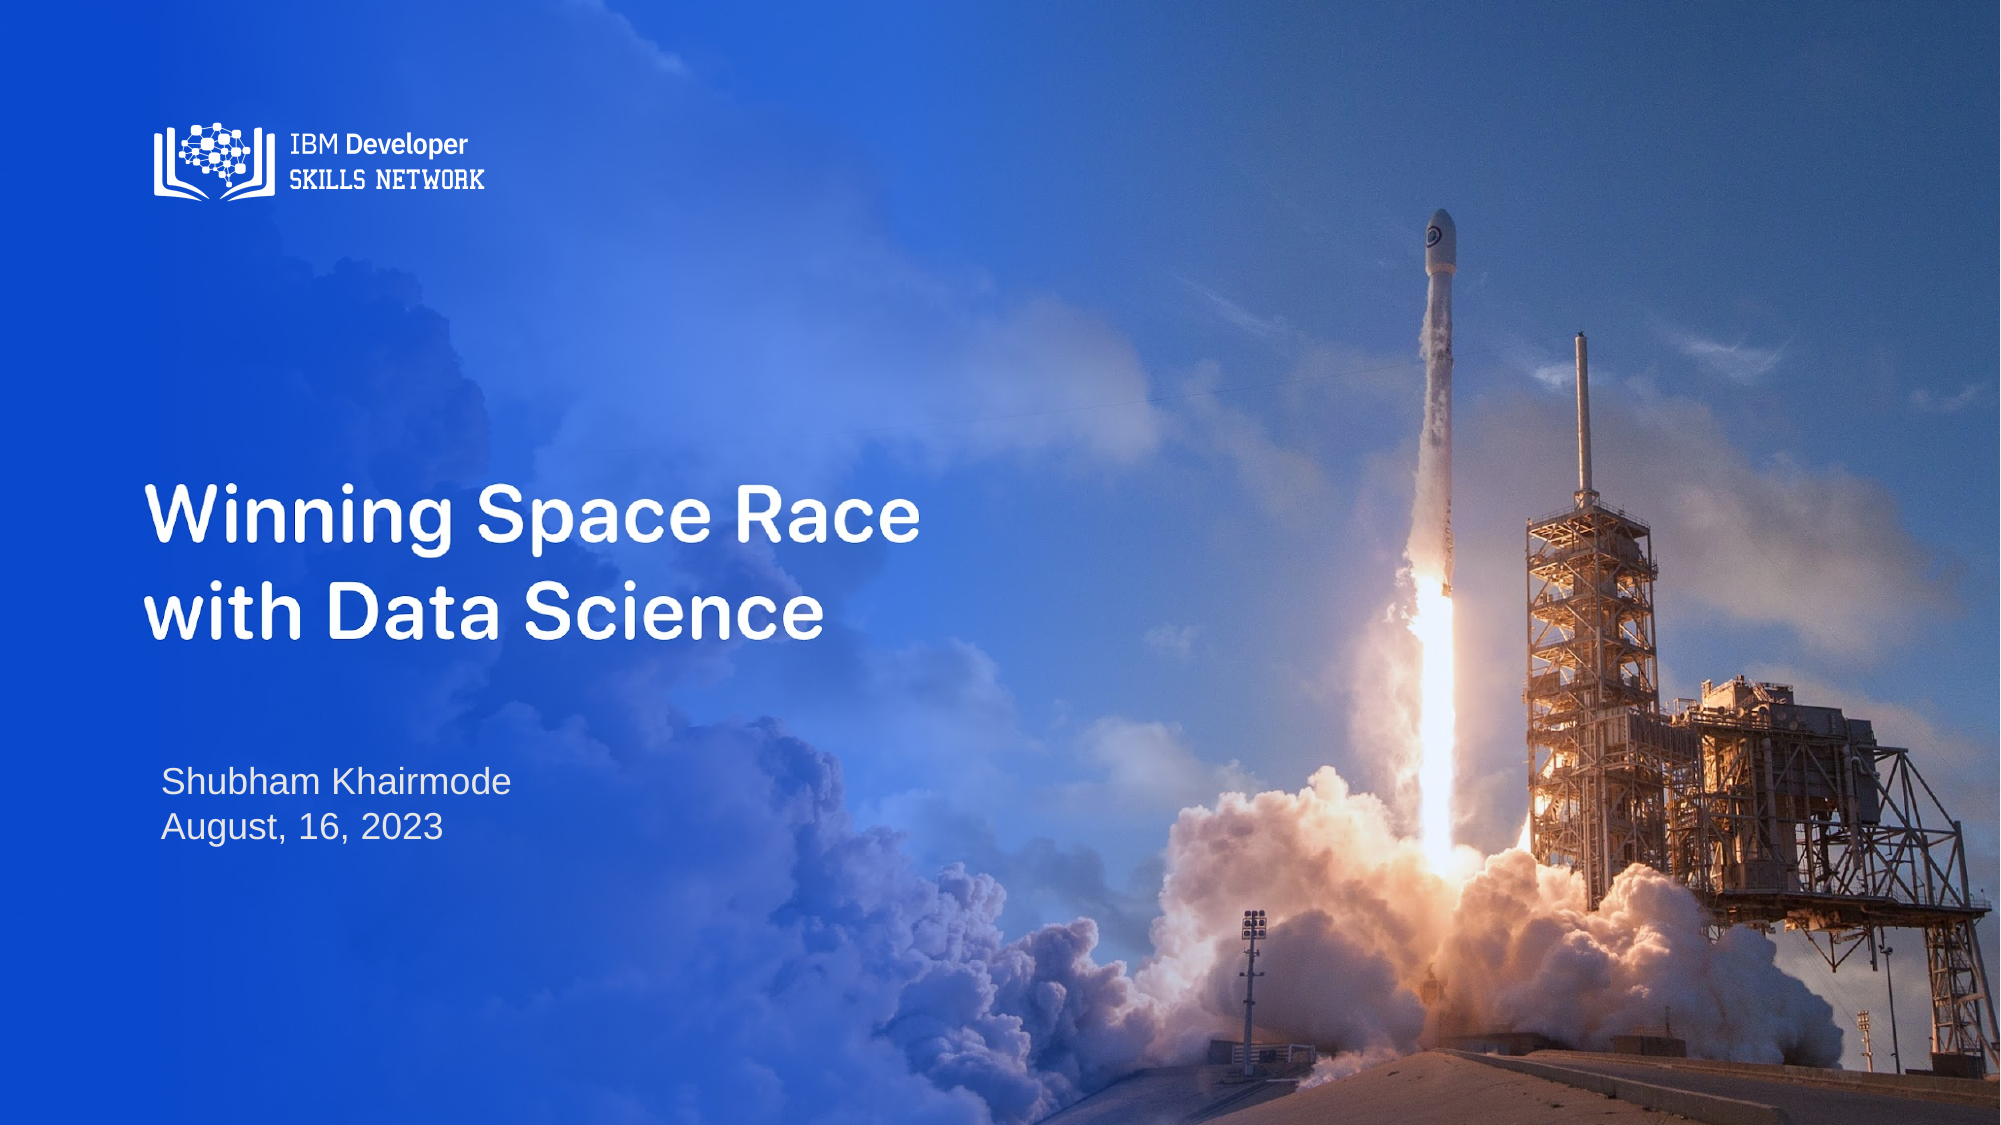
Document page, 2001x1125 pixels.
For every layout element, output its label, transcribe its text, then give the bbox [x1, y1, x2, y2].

picture [0, 0, 2001, 1125]
text_box Shubham Khairmode August, 16, 2023 [145, 749, 559, 855]
